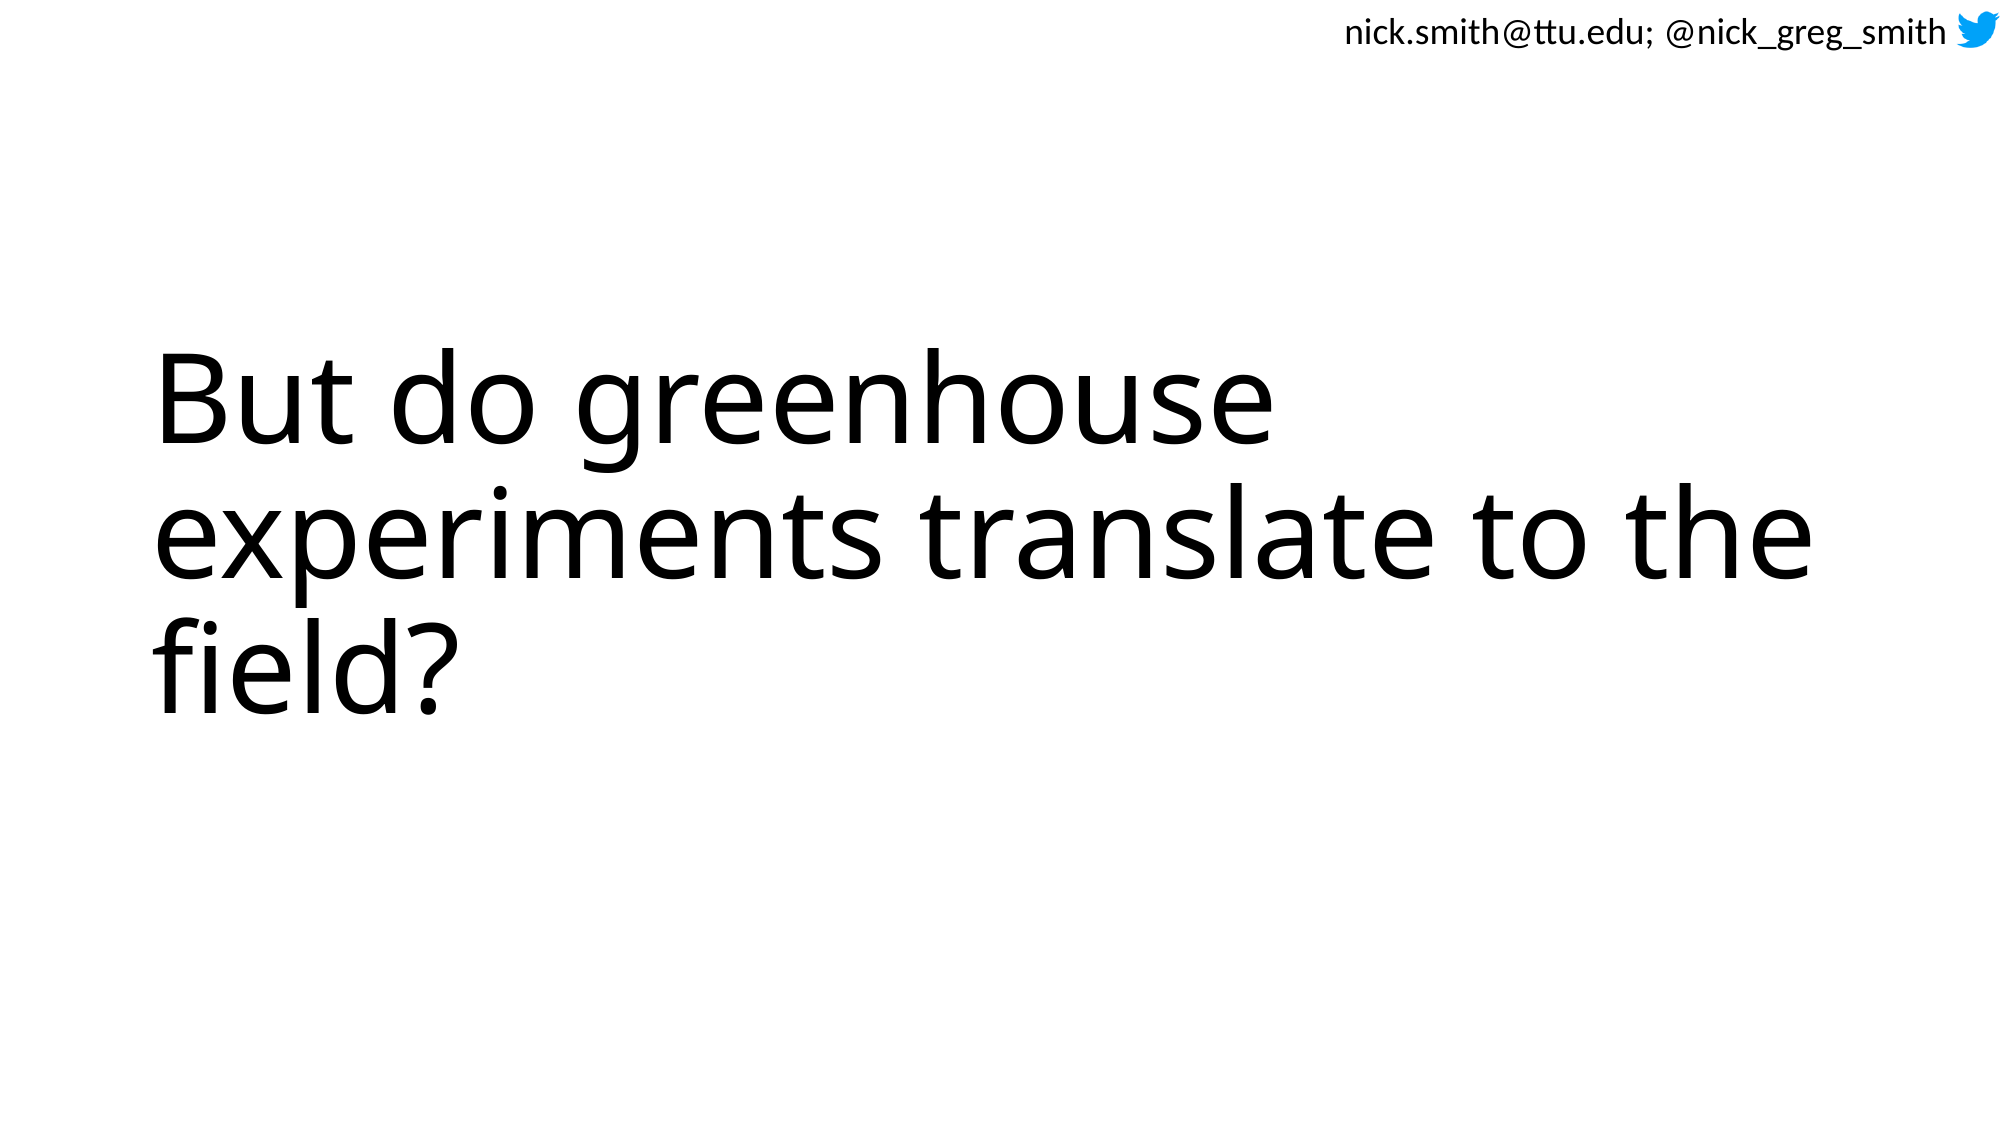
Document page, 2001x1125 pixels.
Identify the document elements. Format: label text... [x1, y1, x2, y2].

title But do greenhouse experiments translate to the field? [136, 280, 1862, 749]
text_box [1325, 0, 2000, 60]
